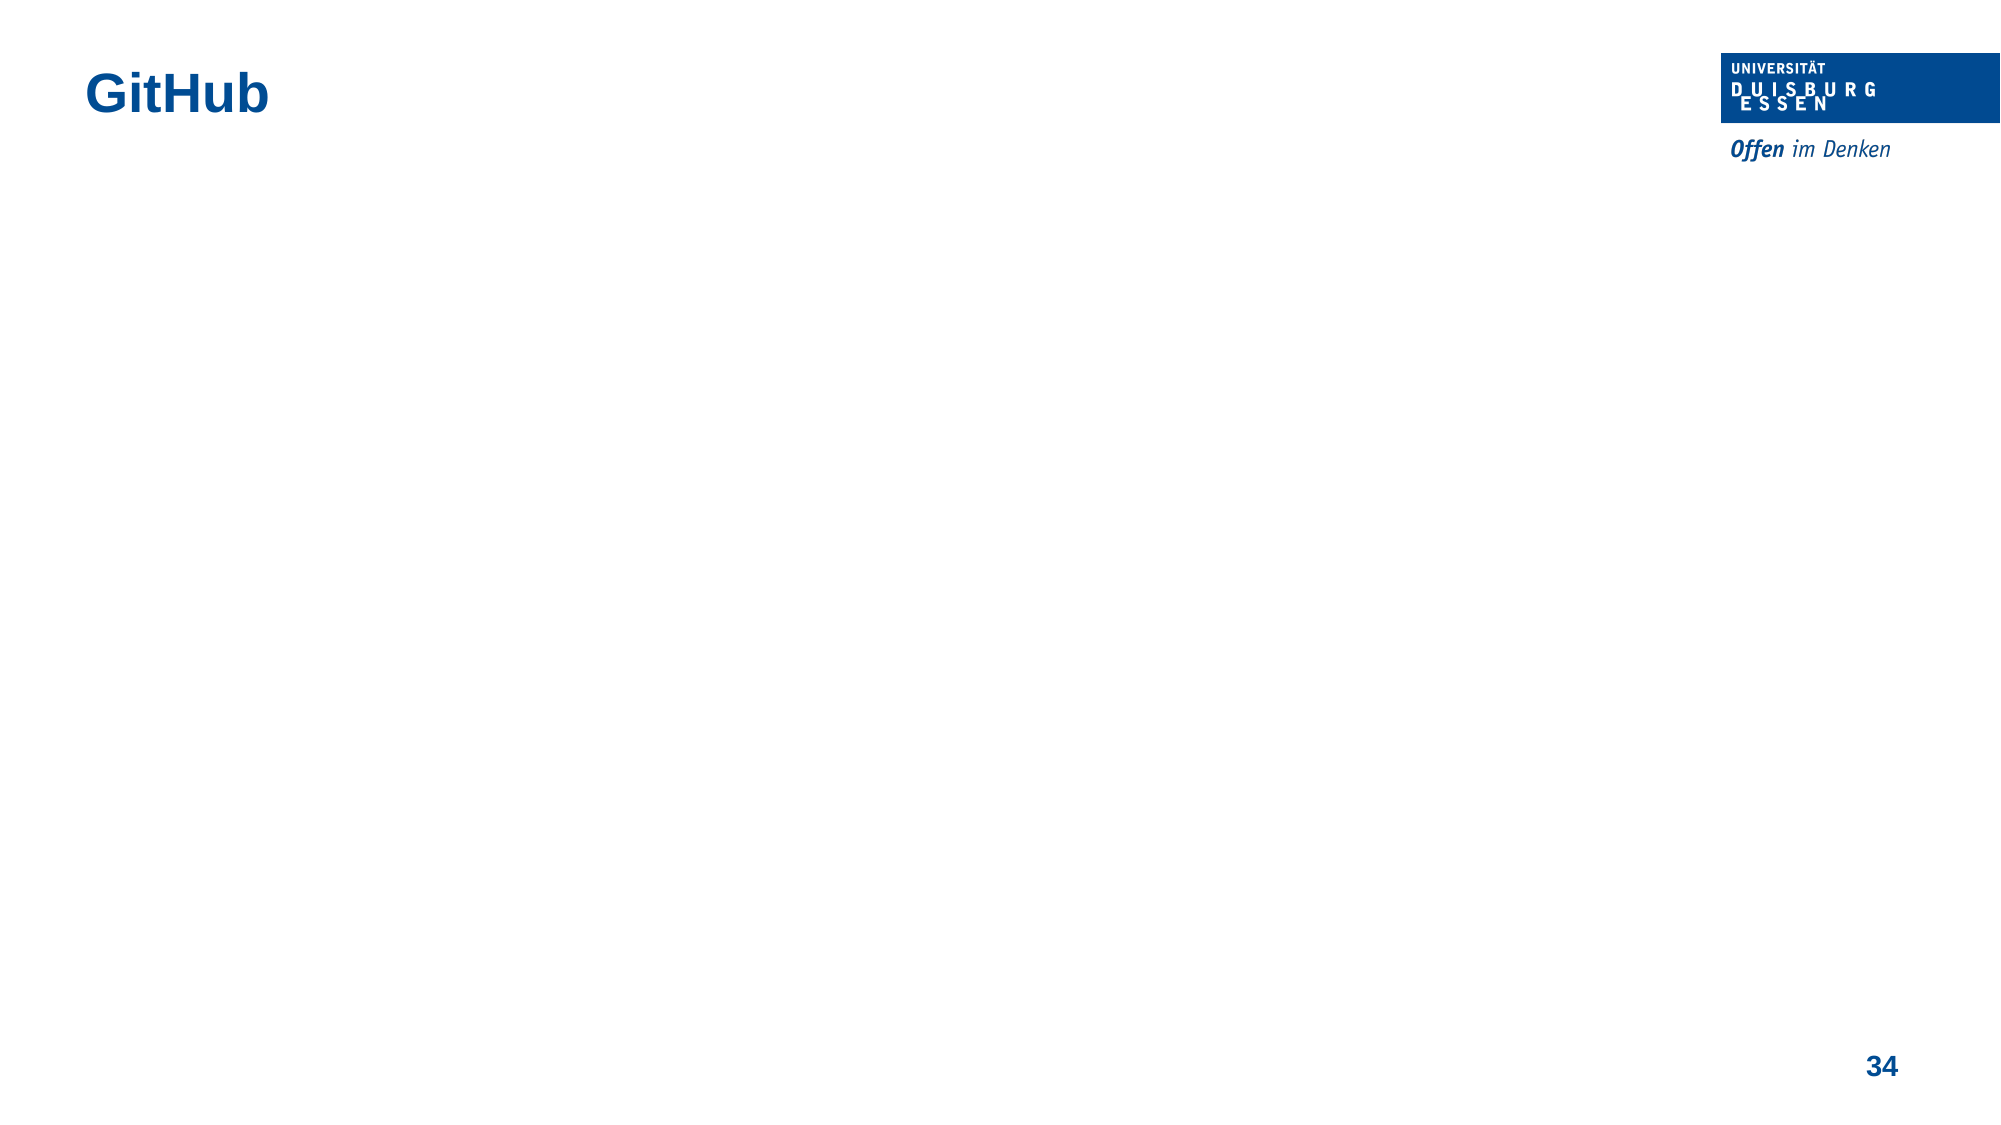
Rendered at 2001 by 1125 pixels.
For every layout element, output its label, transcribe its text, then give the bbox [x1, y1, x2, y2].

slide_number 34 [1677, 1039, 1914, 1081]
list GitHub [85, 57, 1694, 132]
picture [1721, 53, 2000, 162]
